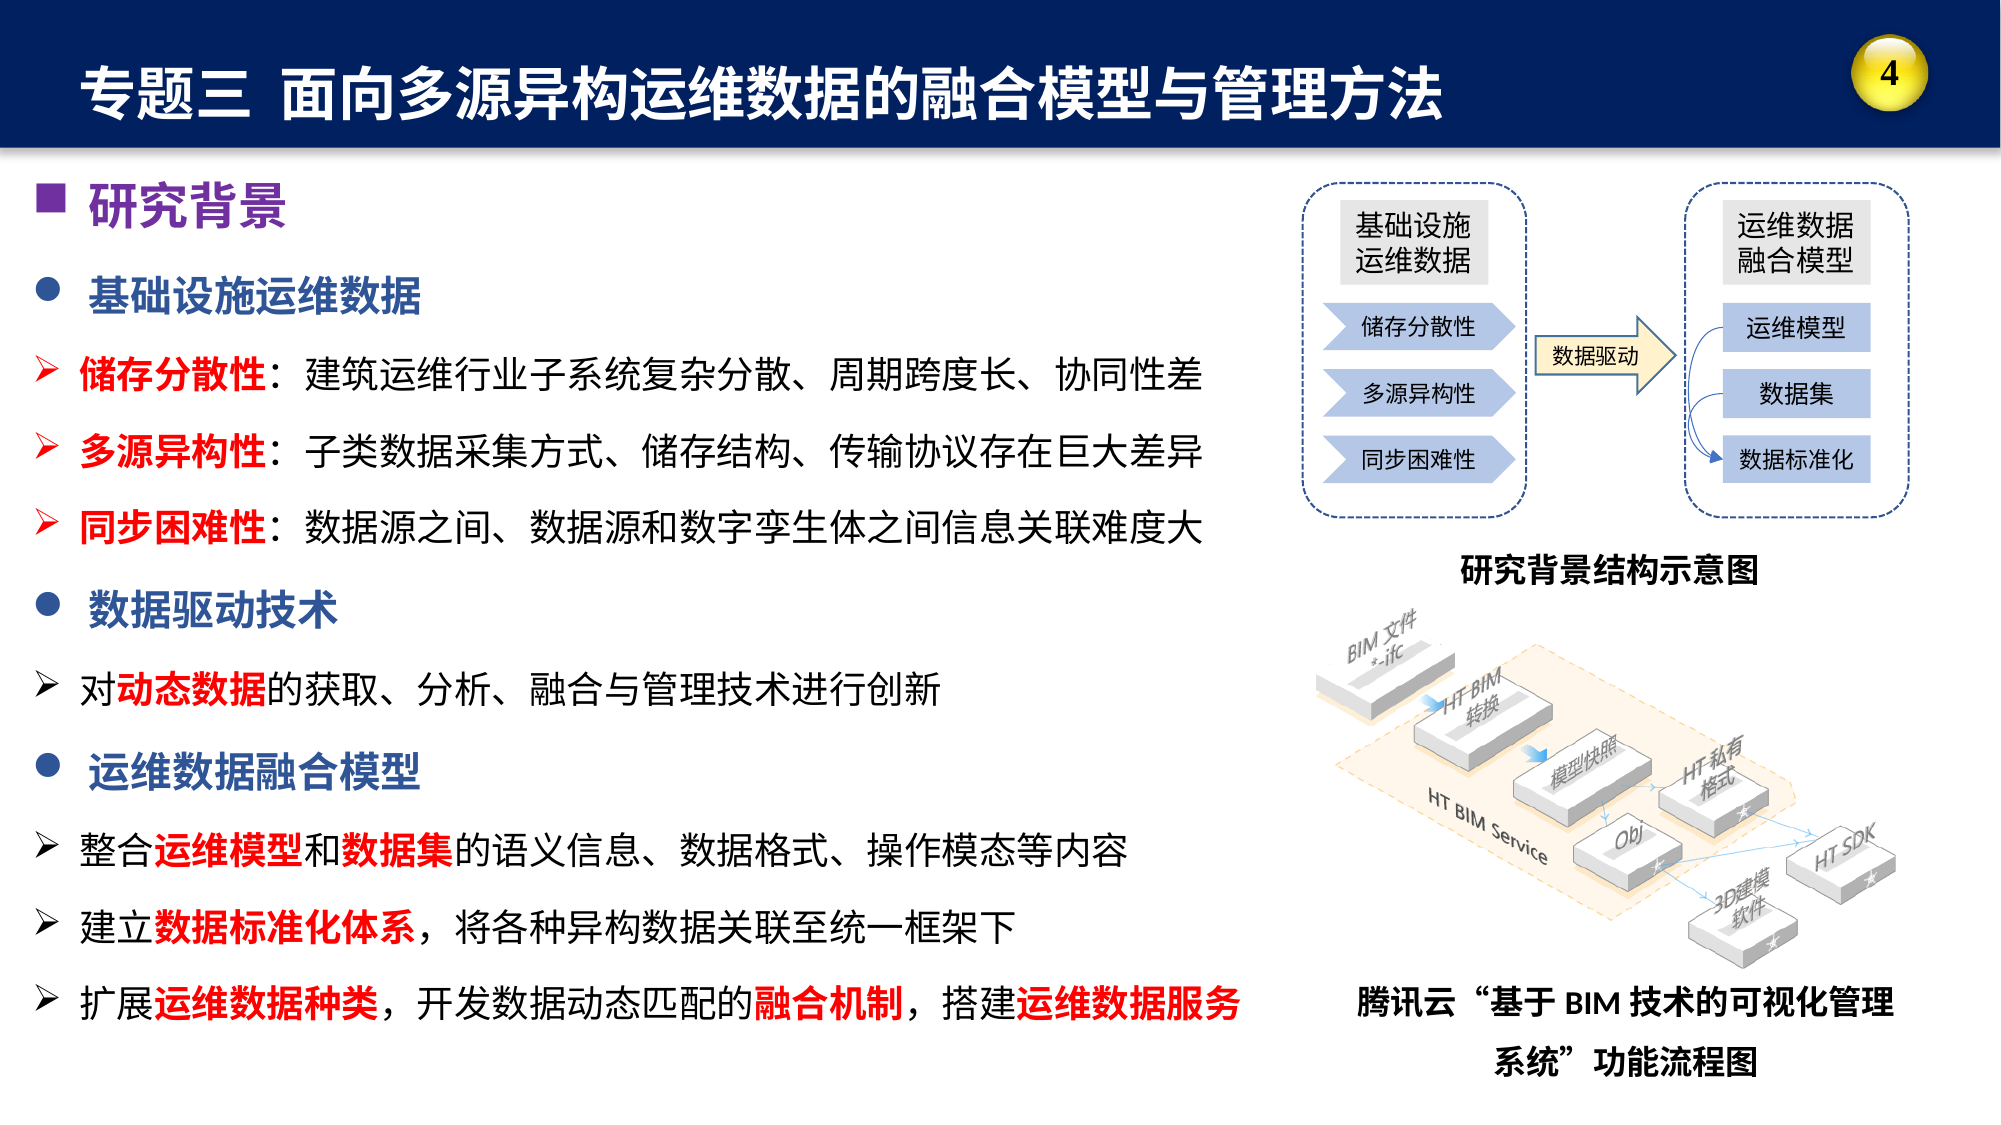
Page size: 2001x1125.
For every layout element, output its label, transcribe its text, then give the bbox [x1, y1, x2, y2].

text_box 研究背景结构示意图 [1372, 521, 1797, 597]
text_box 腾讯云“基于BIM技术的可视化管理系统”功能流程图 [1340, 953, 1913, 1089]
picture [1316, 604, 1896, 969]
picture [1842, 28, 1937, 124]
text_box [1302, 183, 1909, 518]
text_box 专题三 面向多源异构运维数据的融合模型与管理方法 [63, 58, 1628, 158]
text_box 研究背景 基础设施运维数据 储存分散性：建筑运维行业子系统复杂分散、周期跨度长、协同性差 多源异构性：子类数据采集方式、储存结构、传输协议存在巨大差异 同步困难性：数据源之间、数据源和数字孪生体之间信息关联难度大 数据驱动技术 对动态数据的获取、分析、融合与管理技术进行创新 运维数据融合模型 整合运维模型和数据集的语义信息、数据格式、操作模态等内容 建立数据标准化体系，将各种异构数据关联至统一框架下 扩展运维数据种类，开发数据动态匹配的融合机制，搭建运维数据服务 [17, 125, 1278, 1082]
